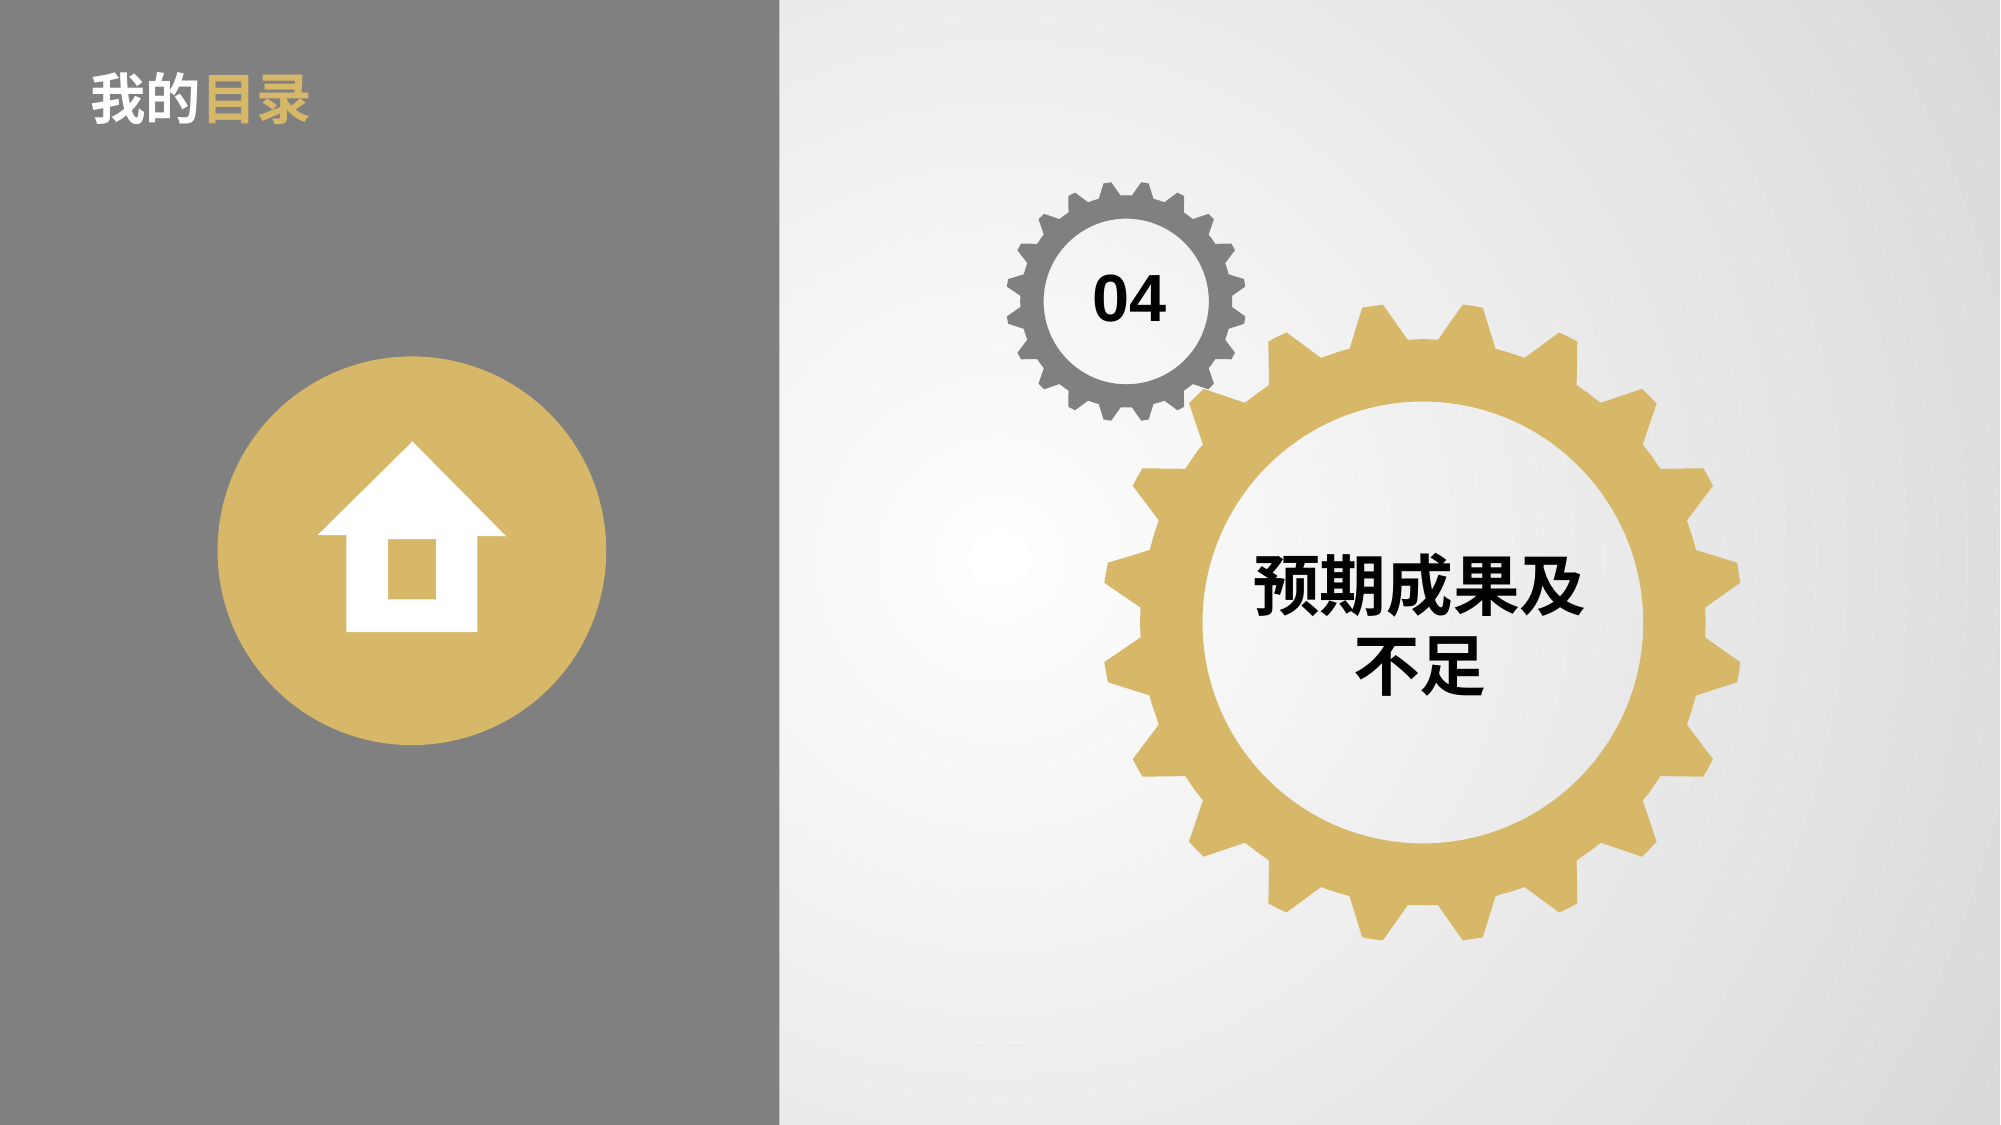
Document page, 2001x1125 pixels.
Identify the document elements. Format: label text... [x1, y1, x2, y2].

text_box [1104, 304, 1741, 941]
text_box 我的目录 [57, 50, 345, 144]
text_box [0, 0, 782, 1125]
text_box 04 [1047, 262, 1213, 342]
text_box [1006, 182, 1246, 421]
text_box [217, 356, 607, 746]
text_box 预期成果及不足 [1212, 536, 1629, 712]
